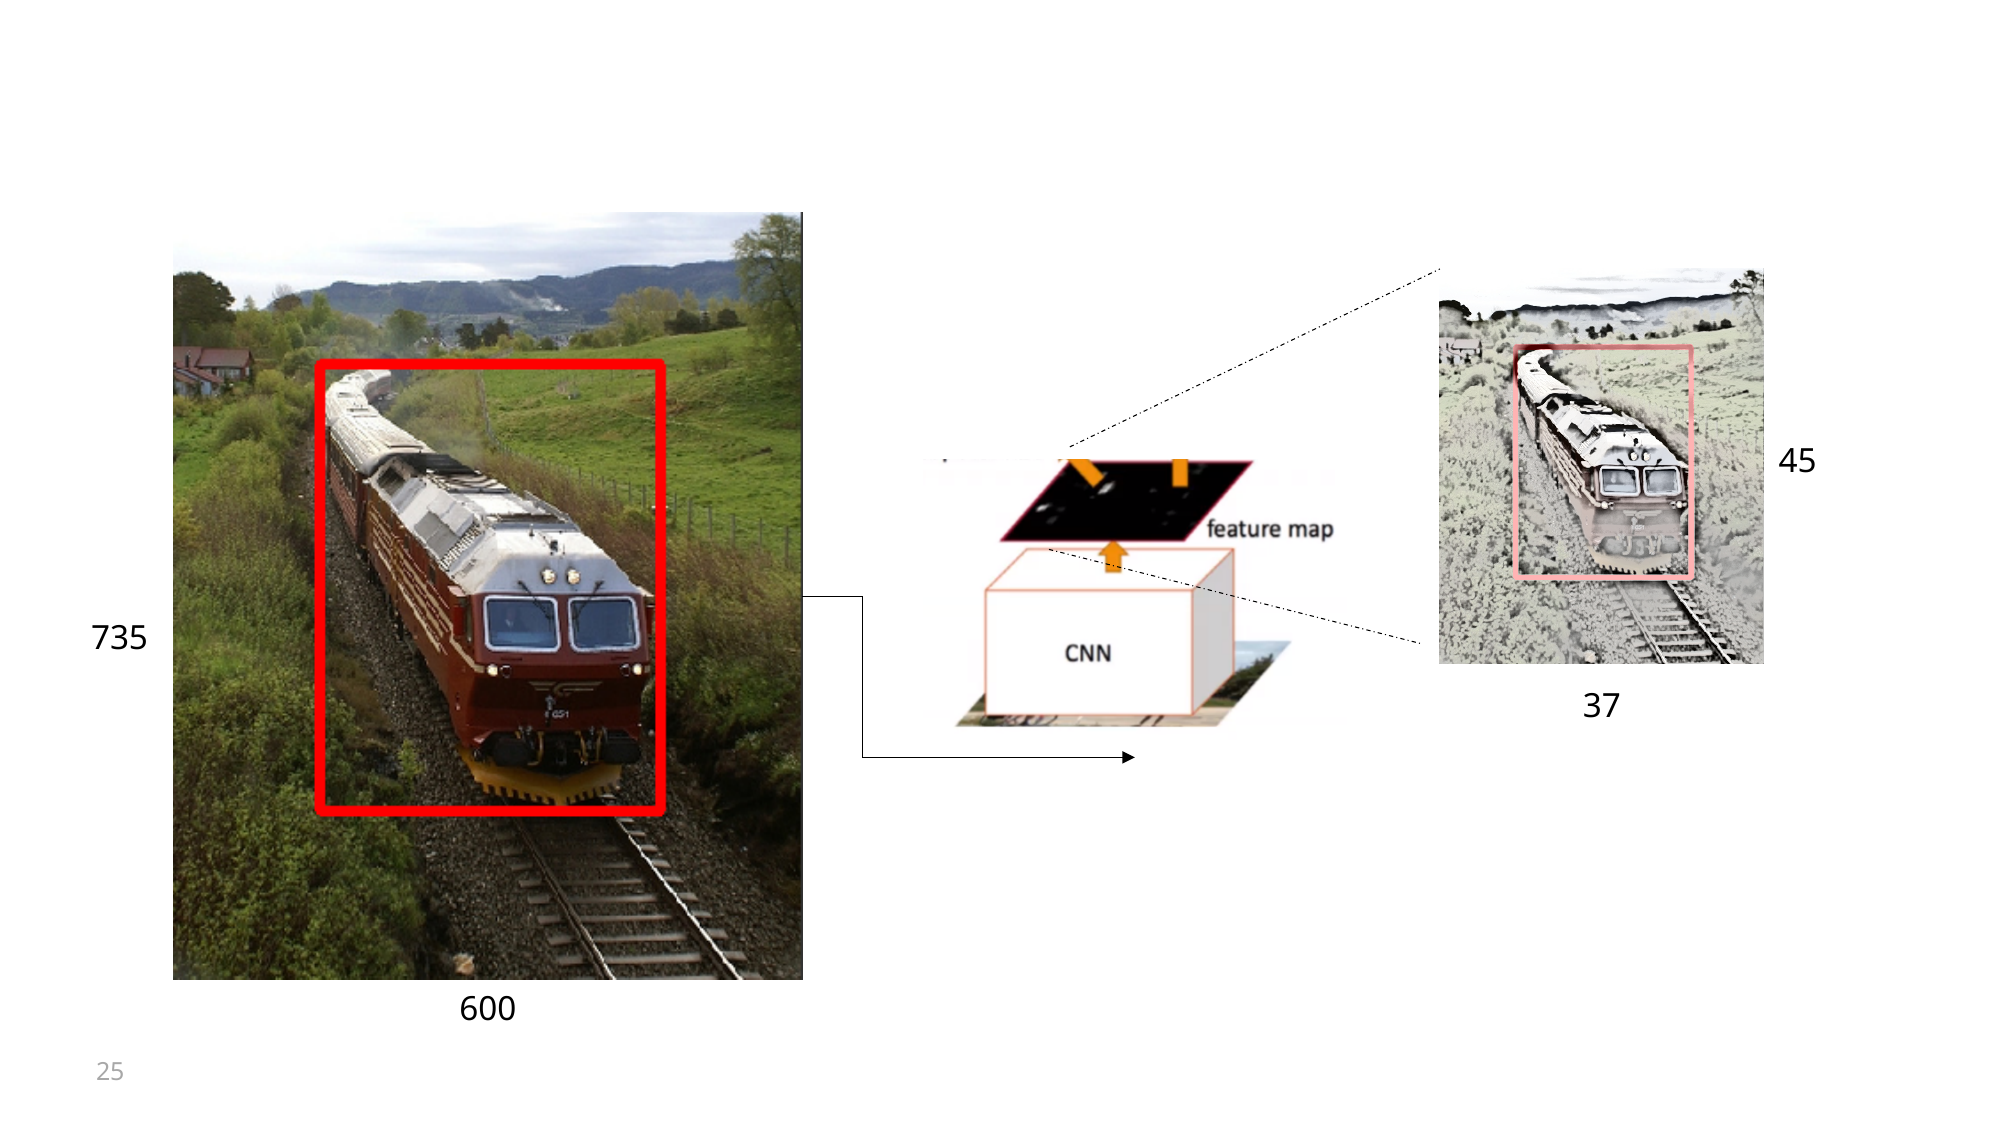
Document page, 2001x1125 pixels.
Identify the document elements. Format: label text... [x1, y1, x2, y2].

picture [1439, 268, 1764, 665]
picture [173, 212, 803, 980]
text_box 600 [444, 980, 532, 1035]
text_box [1048, 549, 1423, 644]
slide_number 25 [81, 1042, 531, 1103]
picture [1135, 644, 1347, 758]
text_box 45 [1764, 431, 1832, 487]
text_box 735 [76, 608, 163, 664]
text_box 37 [1568, 676, 1636, 732]
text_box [1069, 268, 1440, 447]
picture [922, 459, 1347, 596]
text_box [802, 596, 1135, 758]
